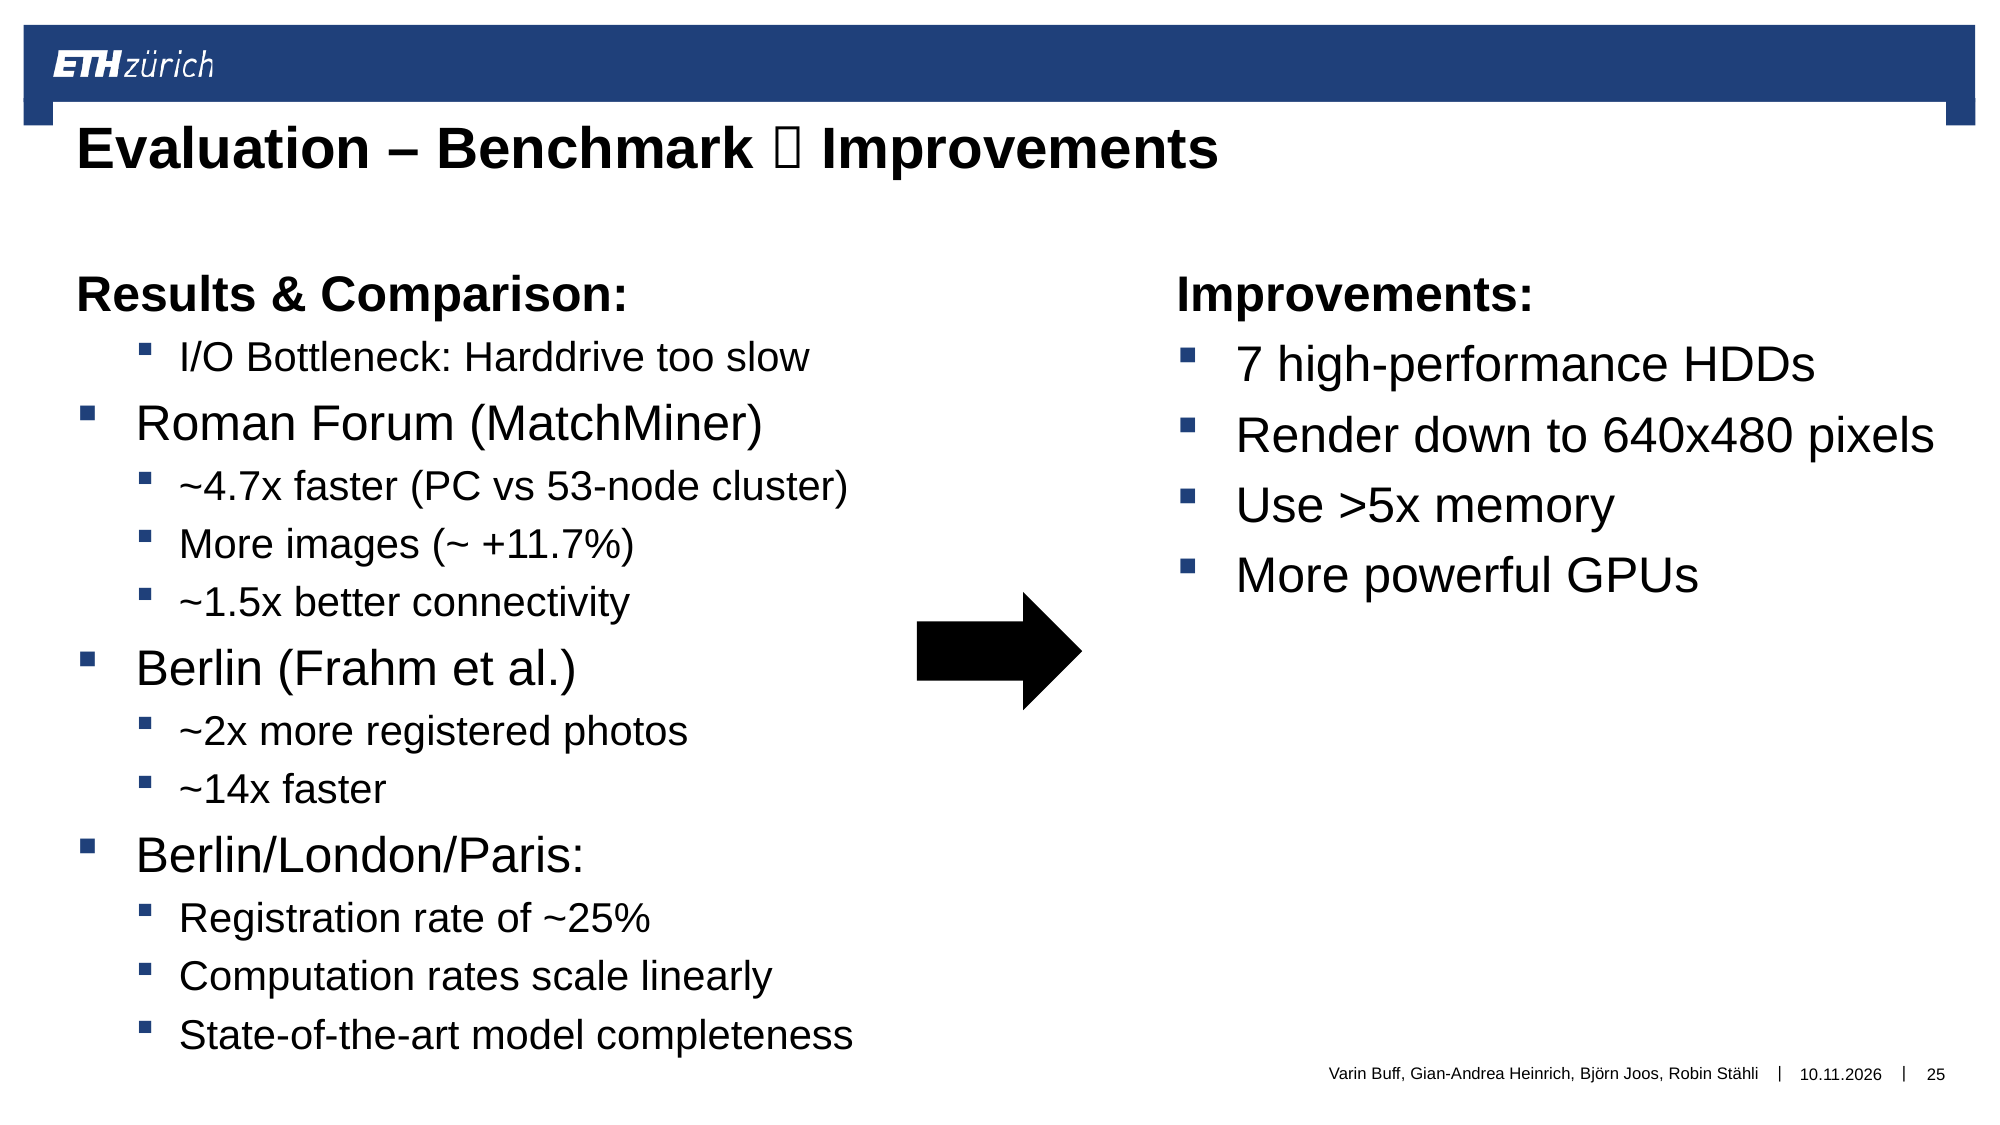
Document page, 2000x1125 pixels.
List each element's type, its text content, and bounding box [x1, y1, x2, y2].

slide_number 25 [1906, 1034, 1966, 1112]
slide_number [1790, 1034, 1892, 1112]
title Evaluation – Benchmark  Improvements [53, 101, 1946, 262]
text_box Improvements: 7 high-performance HDDs Render down to 640x480 pixels Use >5x memory More powerful GPUs [1153, 261, 2000, 952]
text_box [914, 590, 1085, 713]
list Results & Comparison: I/O Bottleneck: Harddrive too slow Roman Forum (MatchMiner) ~4.7x faster (PC vs 53-node cluster) More images (~ +11.7%) ~1.5x better connectivity Berlin (Frahm et al.) ~2x more registered photos ~14x faster Berlin/London/Paris: Registration rate of ~25% Computation rates scale linearly State-of-the-art model completeness [53, 262, 1000, 1041]
footer Varin Buff, Gian-Andrea Heinrich, Björn Joos, Robin Stähli [999, 1034, 1760, 1111]
